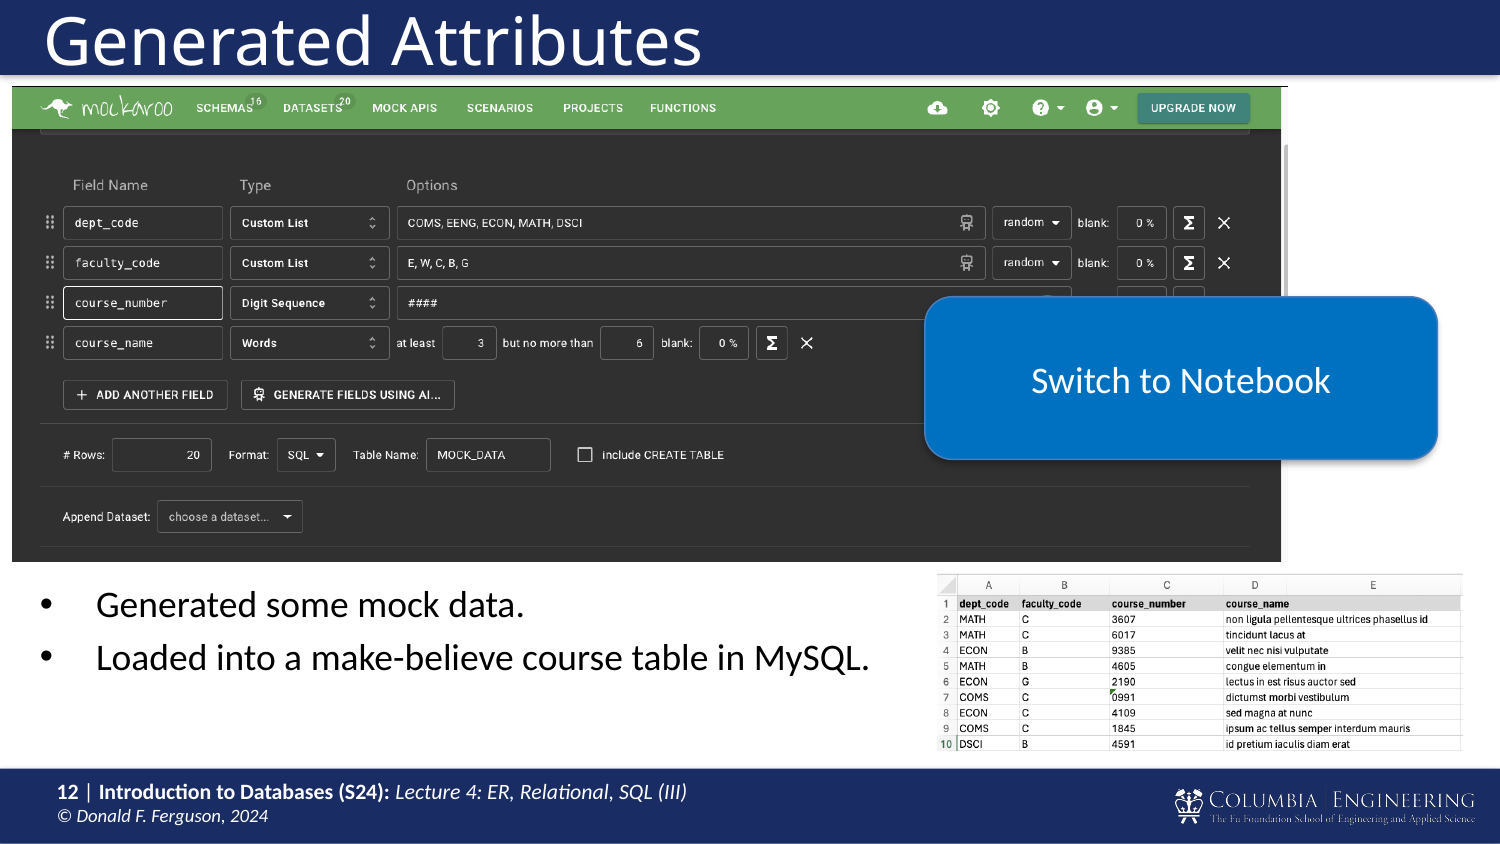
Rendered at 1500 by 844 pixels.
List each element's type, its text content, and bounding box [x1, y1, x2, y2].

text_box Switch to Notebook [1291, 296, 1439, 461]
picture [937, 572, 1463, 752]
list Generated some mock data. Loaded into a make-believe course table in MySQL. [24, 573, 913, 760]
picture [12, 84, 1288, 562]
title Generated Attributes [28, 0, 1450, 73]
